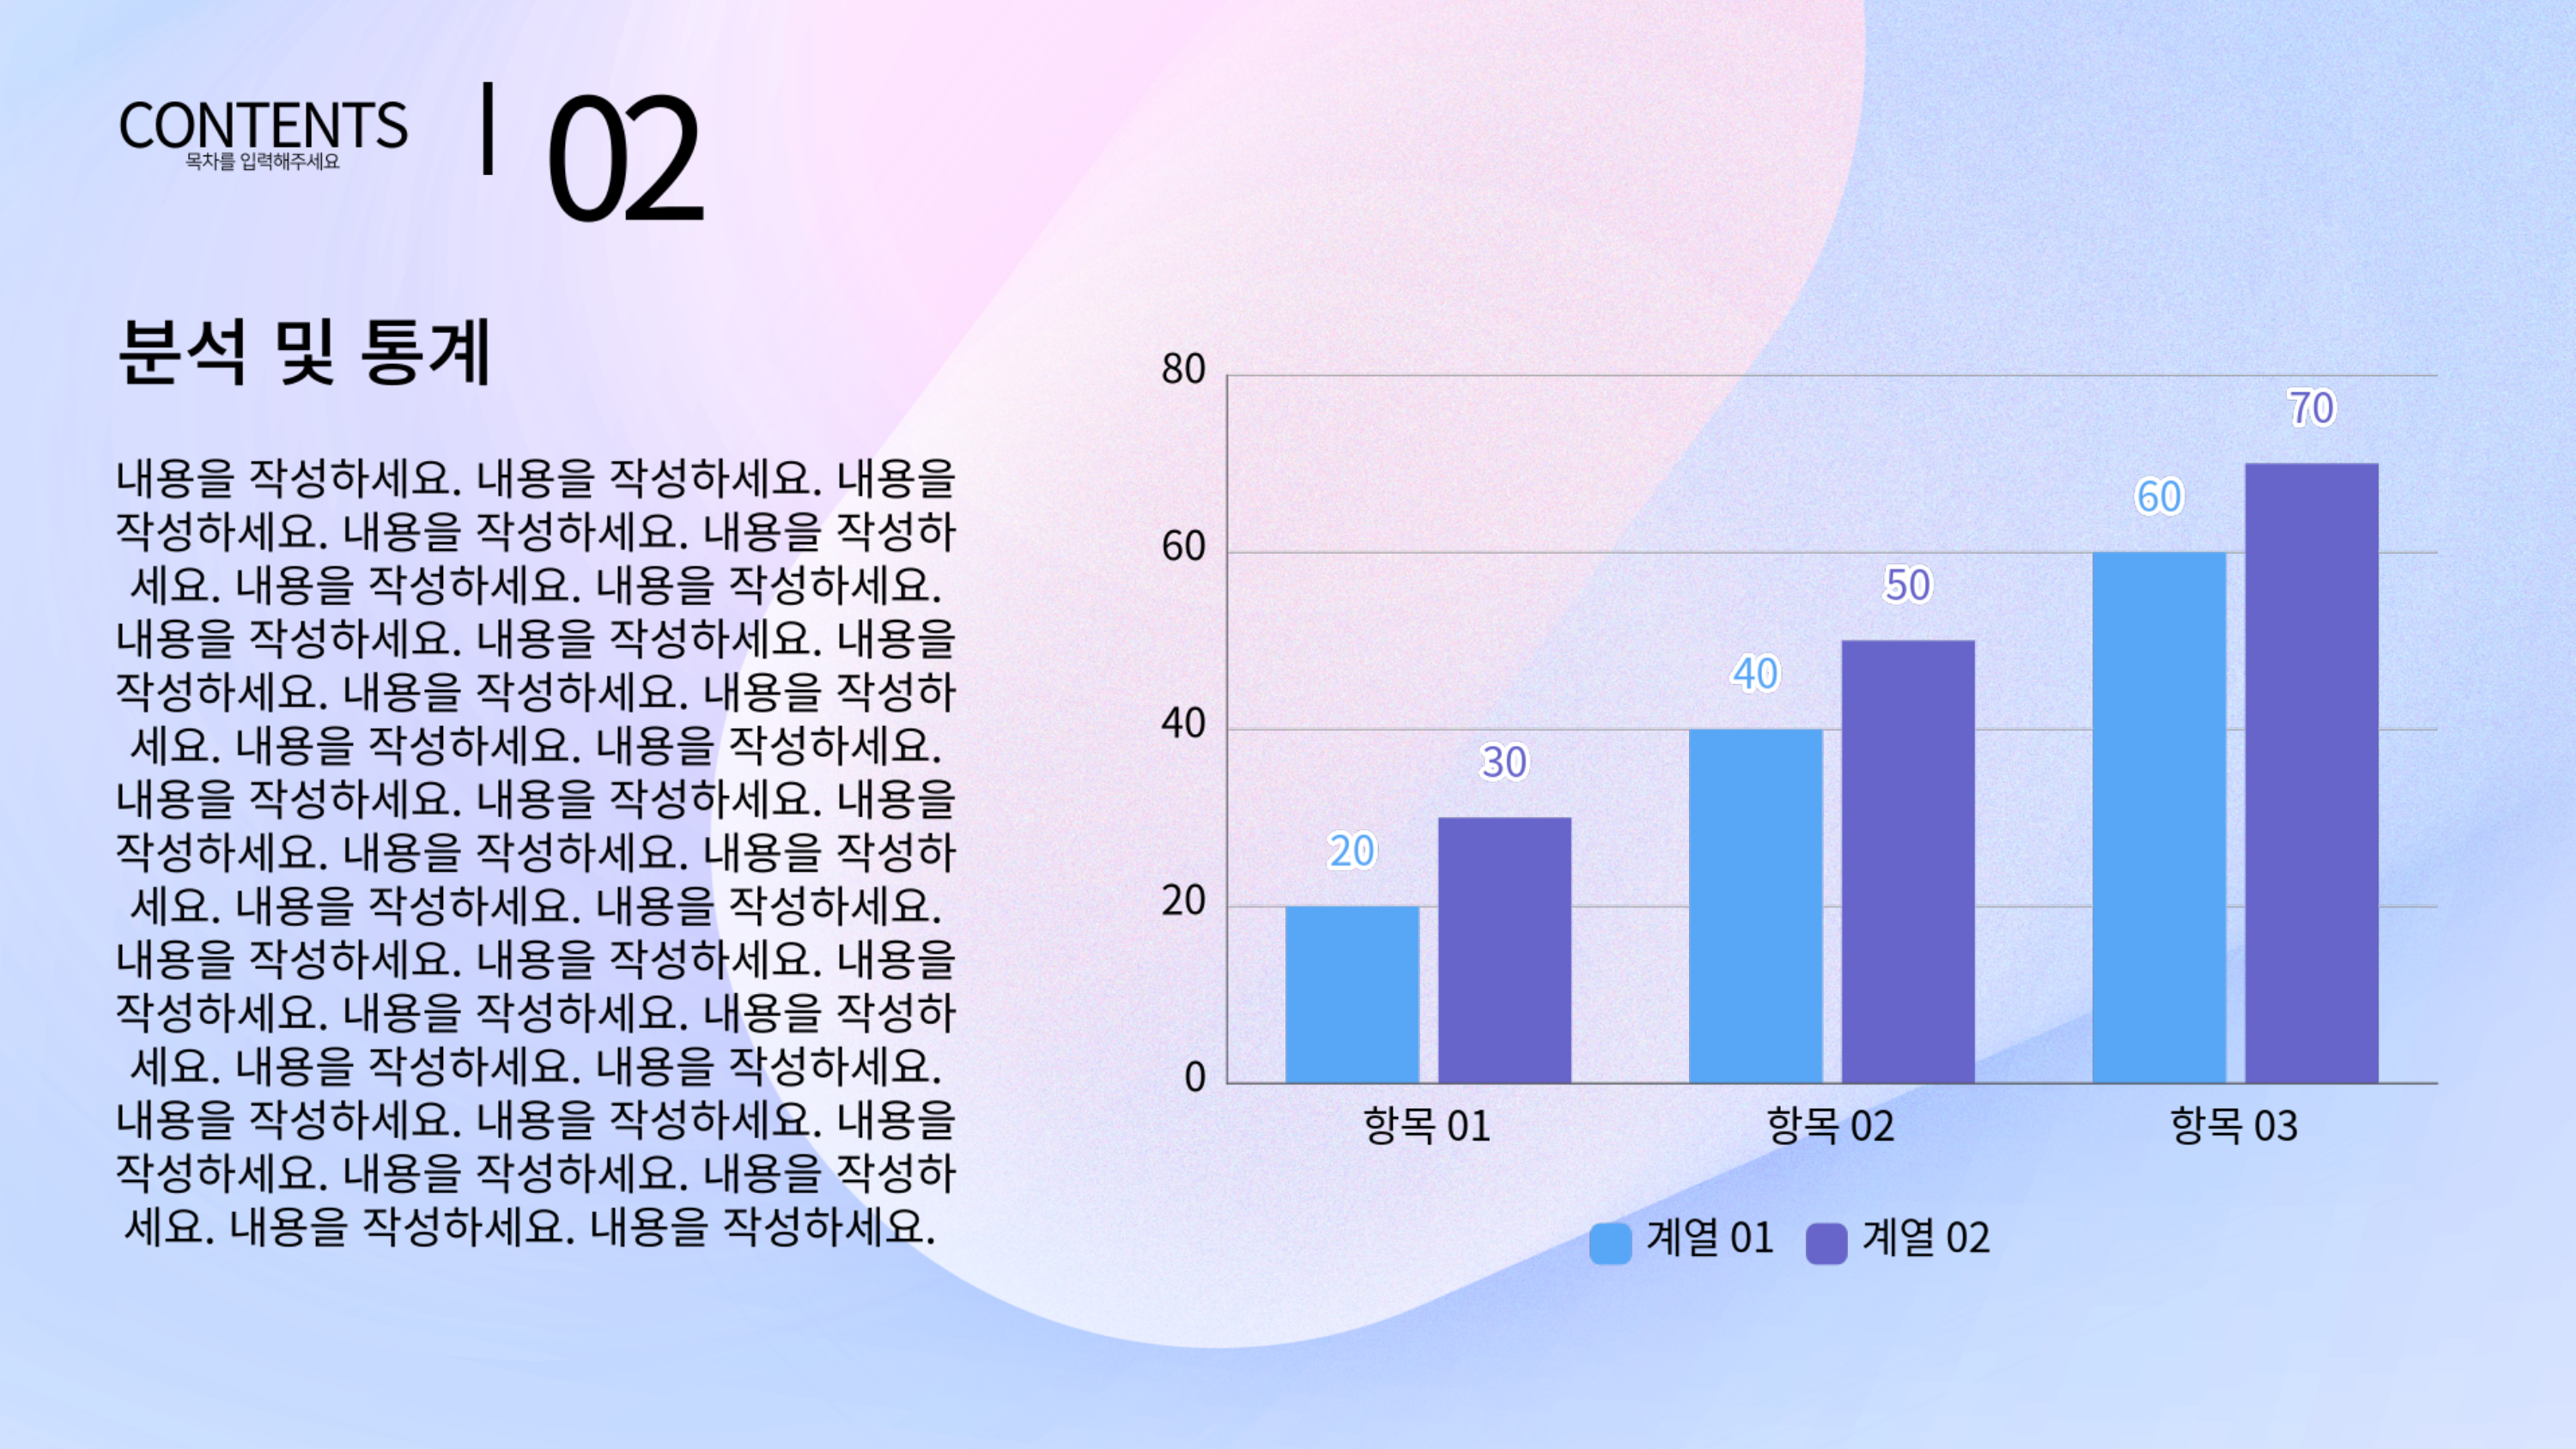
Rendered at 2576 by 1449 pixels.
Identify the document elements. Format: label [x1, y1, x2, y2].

text_box [0, 0, 2576, 1449]
picture [102, 286, 529, 435]
text_box [32, 32, 767, 270]
picture [1141, 297, 2459, 1286]
picture [106, 439, 978, 1276]
